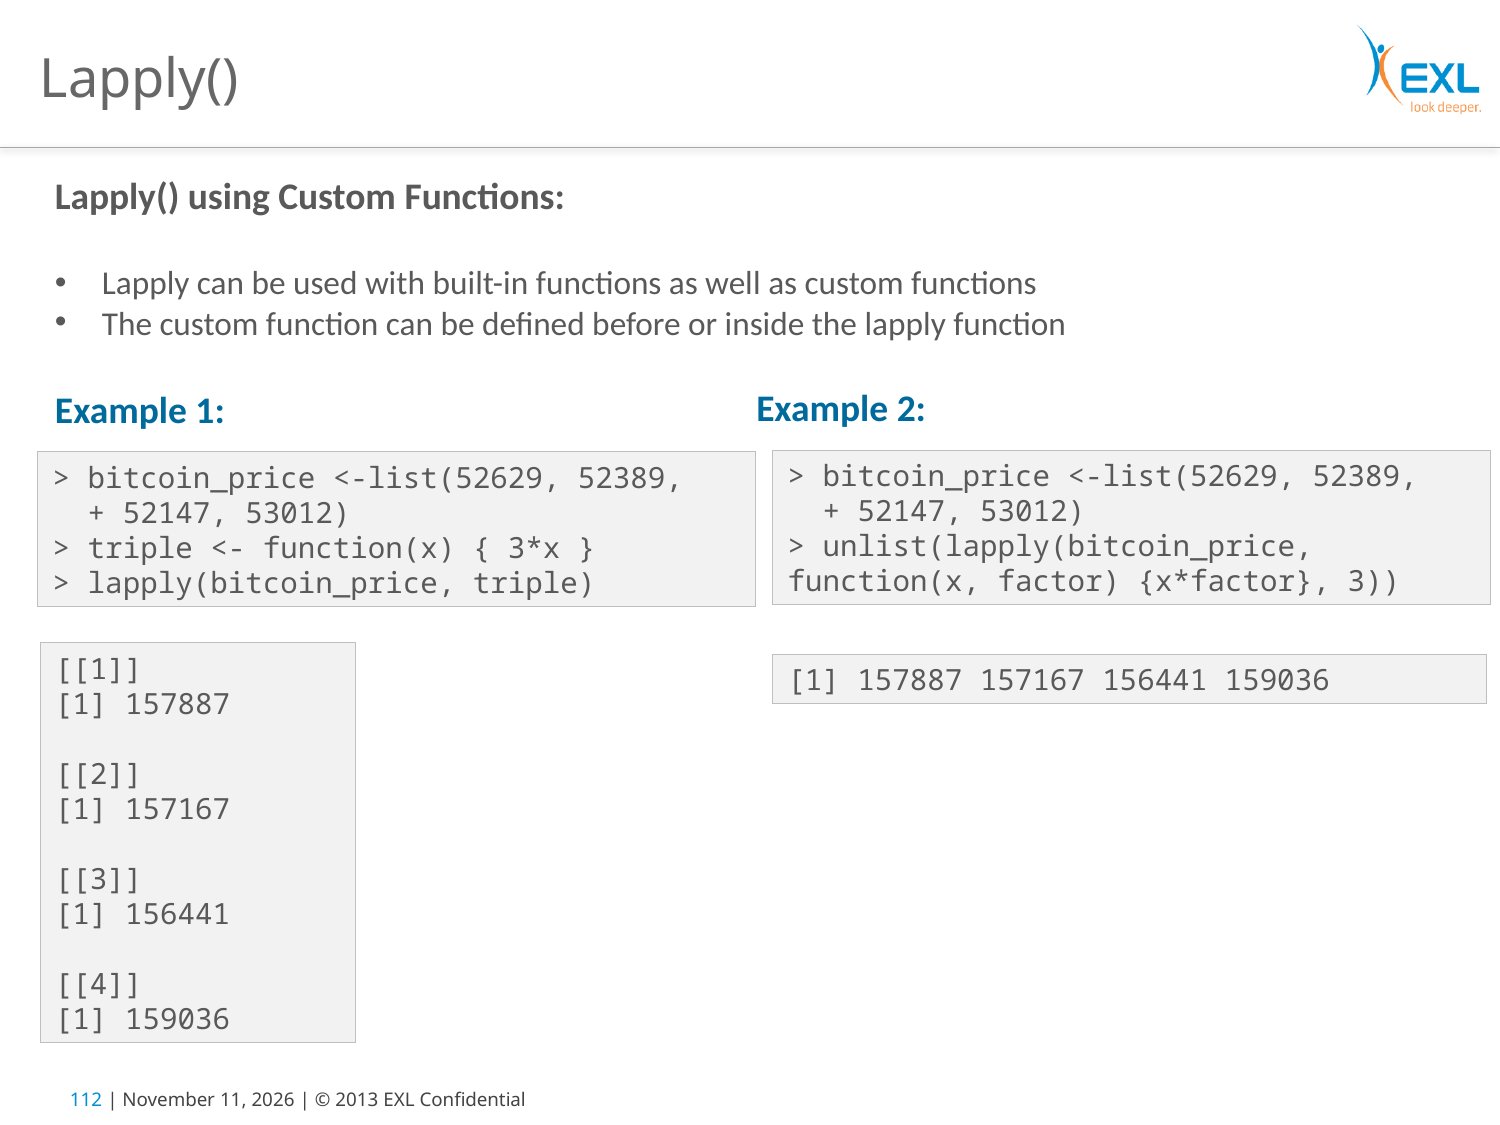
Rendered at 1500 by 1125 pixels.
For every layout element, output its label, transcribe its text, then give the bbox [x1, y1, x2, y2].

text_box Example 1: [40, 378, 717, 439]
text_box [[1]] [1] 157887 [[2]] [1] 157167 [[3]] [1] 156441 [[4]] [1] 159036 [40, 642, 356, 1043]
text_box > bitcoin_price <-list(52629, 52389, + 52147, 53012) > unlist(lapply(bitcoin_price, function(x, factor) {x*factor}, 3)) [772, 450, 1491, 605]
text_box Lapply() using Custom Functions: Lapply can be used with built-in functions as well as custom functions The custom function can be defined before or inside the lapply function [40, 164, 1487, 349]
text_box Example 2: [741, 376, 1418, 437]
text_box > bitcoin_price <-list(52629, 52389, + 52147, 53012) > triple <- function(x) { 3*x } > lapply(bitcoin_price, triple) [37, 451, 756, 607]
title Lapply() [24, 6, 1478, 154]
text_box [1] 157887 157167 156441 159036 [772, 654, 1487, 704]
picture [1478, 19, 1488, 121]
